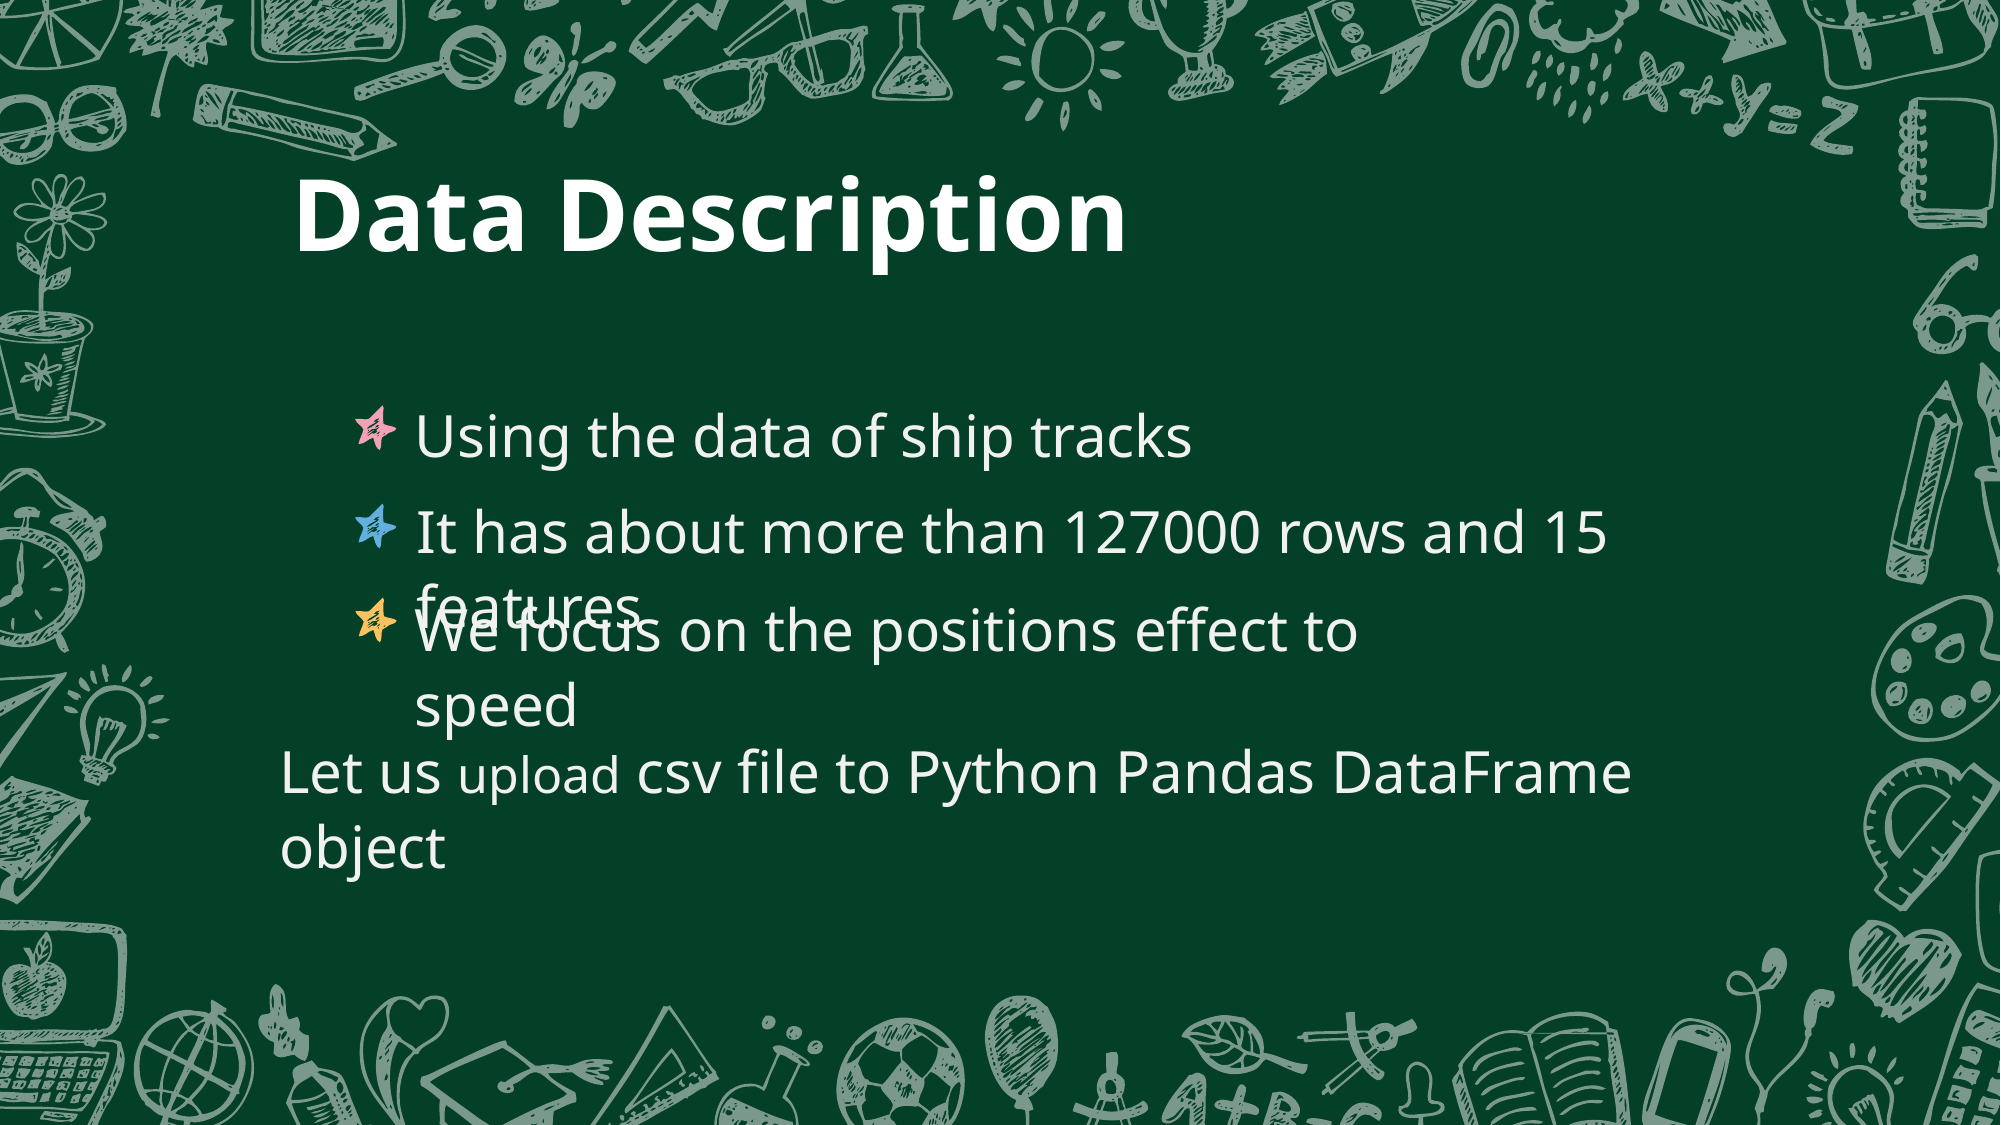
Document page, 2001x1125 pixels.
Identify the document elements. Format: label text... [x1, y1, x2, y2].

text_box [1099, 68, 1122, 80]
text_box [1978, 1095, 2000, 1116]
text_box [1723, 74, 1772, 138]
text_box [1016, 6, 1035, 32]
text_box Let us upload csv file to Python Pandas DataFrame object [264, 722, 1739, 888]
text_box [524, 0, 560, 11]
text_box [1296, 1011, 1418, 1096]
text_box [1885, 380, 1963, 585]
text_box [121, 664, 132, 683]
text_box [1690, 0, 1704, 23]
text_box [34, 609, 43, 621]
text_box [1769, 104, 1802, 119]
text_box [139, 676, 153, 688]
text_box [1829, 1051, 1839, 1069]
text_box Using the data of ship tracks [400, 386, 1373, 477]
text_box [10, 617, 15, 631]
text_box [484, 0, 497, 10]
text_box [1002, 80, 1026, 91]
text_box [1451, 1011, 1632, 1125]
text_box [1679, 75, 1724, 115]
text_box [1863, 757, 2000, 912]
text_box [355, 405, 397, 451]
text_box [628, 0, 730, 64]
text_box [1087, 89, 1102, 111]
text_box [1545, 54, 1554, 69]
text_box [1128, 0, 1248, 101]
text_box [1602, 63, 1612, 82]
text_box [355, 597, 397, 643]
text_box [355, 503, 397, 549]
text_box [663, 0, 869, 126]
text_box [359, 995, 450, 1125]
text_box [101, 664, 110, 683]
text_box [1339, 1102, 1382, 1125]
text_box [590, 1005, 720, 1125]
text_box [1642, 1018, 1731, 1125]
text_box [1849, 919, 1962, 1024]
text_box [1952, 1064, 1981, 1086]
text_box [1587, 80, 1596, 97]
text_box [1849, 1043, 1856, 1058]
text_box [420, 1040, 614, 1125]
text_box [250, 0, 406, 63]
text_box [428, 0, 462, 22]
text_box [714, 1045, 811, 1125]
text_box [133, 999, 255, 1125]
text_box [786, 1026, 803, 1040]
text_box [1072, 1052, 1149, 1125]
text_box [1726, 947, 1835, 1125]
text_box [1161, 1072, 1207, 1125]
text_box [1086, 11, 1106, 32]
text_box [1043, 0, 1054, 24]
text_box [1622, 50, 1685, 113]
text_box [1898, 97, 1998, 230]
text_box [1871, 595, 2000, 742]
text_box [1262, 1091, 1300, 1125]
text_box [90, 670, 98, 685]
text_box [1181, 1015, 1308, 1075]
text_box [1461, 3, 1520, 89]
text_box [1802, 0, 1999, 90]
text_box [1582, 105, 1592, 125]
text_box [1569, 65, 1580, 86]
text_box [151, 718, 170, 724]
text_box [1528, 0, 1640, 54]
text_box We focus on the positions effect to speed [399, 580, 1446, 722]
text_box [514, 35, 566, 106]
text_box [1912, 254, 2000, 355]
text_box [78, 677, 91, 692]
text_box [0, 919, 128, 1125]
text_box [1002, 24, 1026, 47]
text_box [570, 22, 581, 57]
text_box [1947, 1084, 1972, 1105]
text_box [0, 85, 127, 165]
text_box [1214, 1084, 1260, 1125]
text_box [1060, 101, 1070, 132]
text_box [1066, 0, 1079, 24]
text_box It has about more than 127000 rows and 15 features [401, 482, 1760, 648]
text_box [0, 0, 235, 118]
text_box [1768, 120, 1798, 135]
text_box [0, 467, 107, 562]
text_box [1965, 1009, 2000, 1049]
text_box [563, 71, 616, 128]
text_box [1959, 1046, 1983, 1066]
text_box [1031, 26, 1095, 93]
text_box [1531, 50, 1541, 65]
text_box [1974, 362, 2000, 576]
text_box [147, 733, 160, 740]
text_box [1867, 1045, 1876, 1064]
text_box [1568, 99, 1577, 118]
text_box [192, 83, 398, 162]
text_box [996, 55, 1022, 67]
text_box [807, 1040, 824, 1055]
text_box [1848, 1093, 1884, 1125]
text_box [0, 775, 92, 905]
text_box [67, 689, 82, 701]
text_box [79, 685, 147, 786]
text_box [42, 558, 56, 569]
text_box [0, 173, 108, 439]
text_box [1922, 982, 2000, 1125]
text_box [1886, 1056, 1897, 1074]
text_box [1556, 62, 1565, 76]
text_box [580, 41, 617, 64]
text_box [1553, 85, 1562, 107]
text_box [871, 4, 953, 102]
text_box [620, 0, 632, 5]
text_box [1590, 53, 1599, 71]
text_box [0, 506, 86, 653]
text_box [1827, 1065, 1895, 1125]
text_box [1600, 91, 1609, 106]
text_box [1306, 1118, 1332, 1125]
text_box [546, 59, 579, 110]
text_box [1975, 849, 2000, 973]
text_box [1099, 40, 1126, 52]
text_box [1941, 1106, 1966, 1125]
text_box [761, 1015, 776, 1030]
text_box [1254, 0, 1478, 106]
text_box [952, 0, 1009, 32]
text_box [1810, 95, 1859, 155]
text_box [1614, 37, 1622, 55]
text_box [260, 0, 398, 56]
text_box [1160, 0, 1167, 10]
text_box [1970, 1115, 1994, 1125]
text_box [836, 1017, 965, 1125]
text_box [1987, 1076, 2000, 1097]
text_box [1659, 0, 1787, 64]
text_box [148, 694, 165, 705]
text_box [1398, 1061, 1445, 1125]
text_box [1024, 97, 1044, 122]
text_box Data Description [264, 144, 1185, 279]
text_box [49, 587, 64, 592]
text_box [258, 983, 363, 1125]
text_box [1526, 70, 1538, 88]
text_box [0, 672, 68, 769]
text_box [1536, 81, 1547, 101]
text_box [354, 25, 507, 101]
text_box [64, 706, 79, 714]
text_box [984, 995, 1059, 1125]
text_box [1893, 1076, 1904, 1085]
